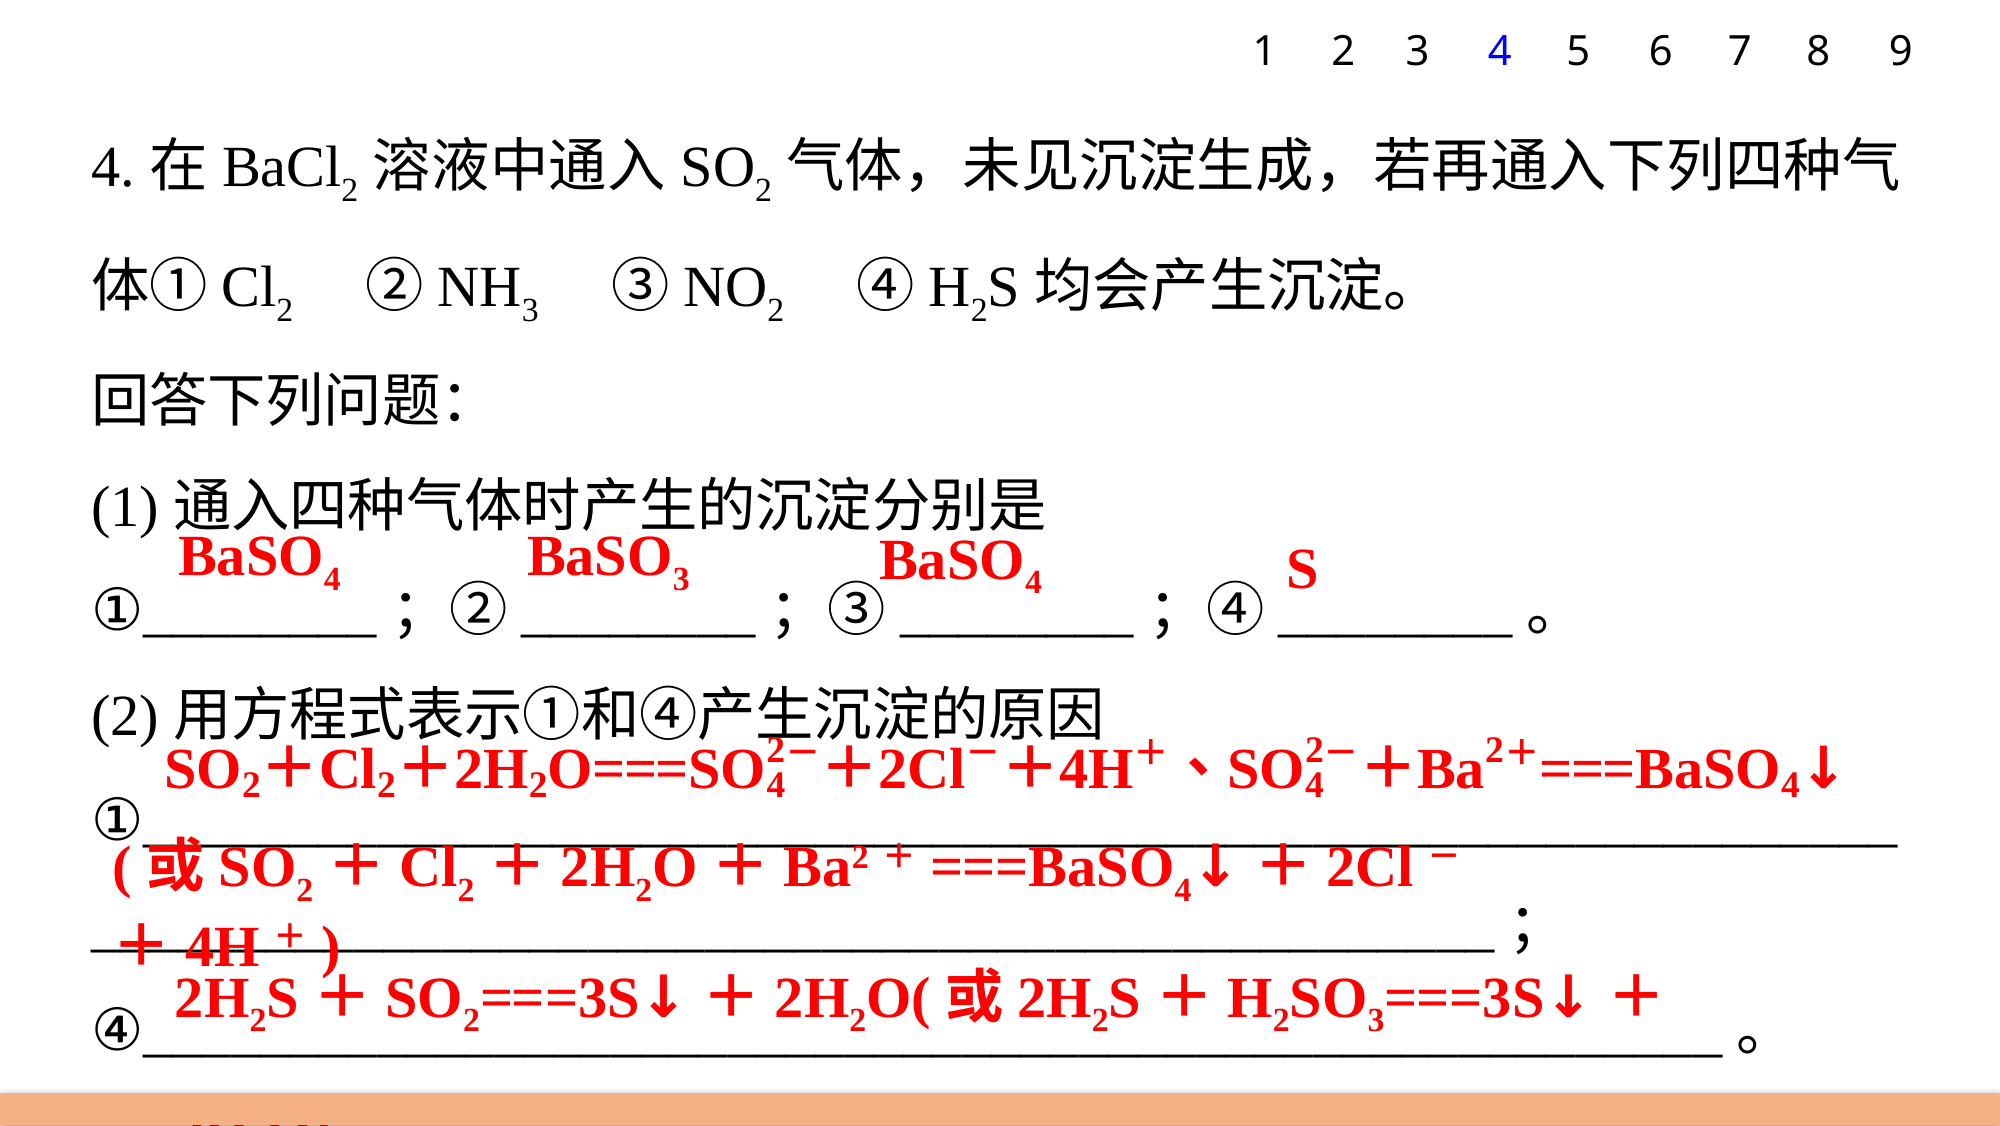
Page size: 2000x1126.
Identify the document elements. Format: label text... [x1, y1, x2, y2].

text_box 6 [1627, 1, 1693, 97]
text_box [0, 1092, 2000, 1126]
text_box 2H2S＋SO2===3S↓＋2H2O(或2H2S＋H2SO3===3S↓＋3H2O) [160, 911, 1780, 1091]
text_box 4.在BaCl2溶液中通入SO2气体，未见沉淀生成，若再通入下列四种气体①Cl2 ②NH3 ③NO2 ④H2S均会产生沉淀。 回答下列问题： (1)通入四种气体时产生的沉淀分别是 ①________；②________；③________；④________。 (2)用方程式表示①和④产生沉淀的原因 ①____________________________________________________________ ________________________________________________； ④______________________________________________________。 [71, 78, 1921, 1073]
text_box 3 [1392, 1, 1450, 97]
text_box 4 [1466, 1, 1532, 97]
text_box 8 [1785, 1, 1851, 96]
text_box 1 [1231, 1, 1297, 97]
text_box 7 [1706, 1, 1772, 96]
text_box 5 [1545, 1, 1611, 97]
text_box 9 [1867, 1, 1933, 96]
text_box 4 [1519, 723, 1906, 874]
text_box BaSO4 [163, 509, 356, 605]
text_box (或SO2＋Cl2＋2H2O＋Ba2＋===BaSO4↓＋2Cl－＋4H＋) [97, 820, 1519, 986]
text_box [164, 720, 1899, 865]
text_box S [1271, 523, 1335, 608]
text_box BaSO4 [864, 513, 1058, 609]
text_box BaSO3 [512, 509, 705, 605]
text_box 2 [1313, 1, 1376, 97]
